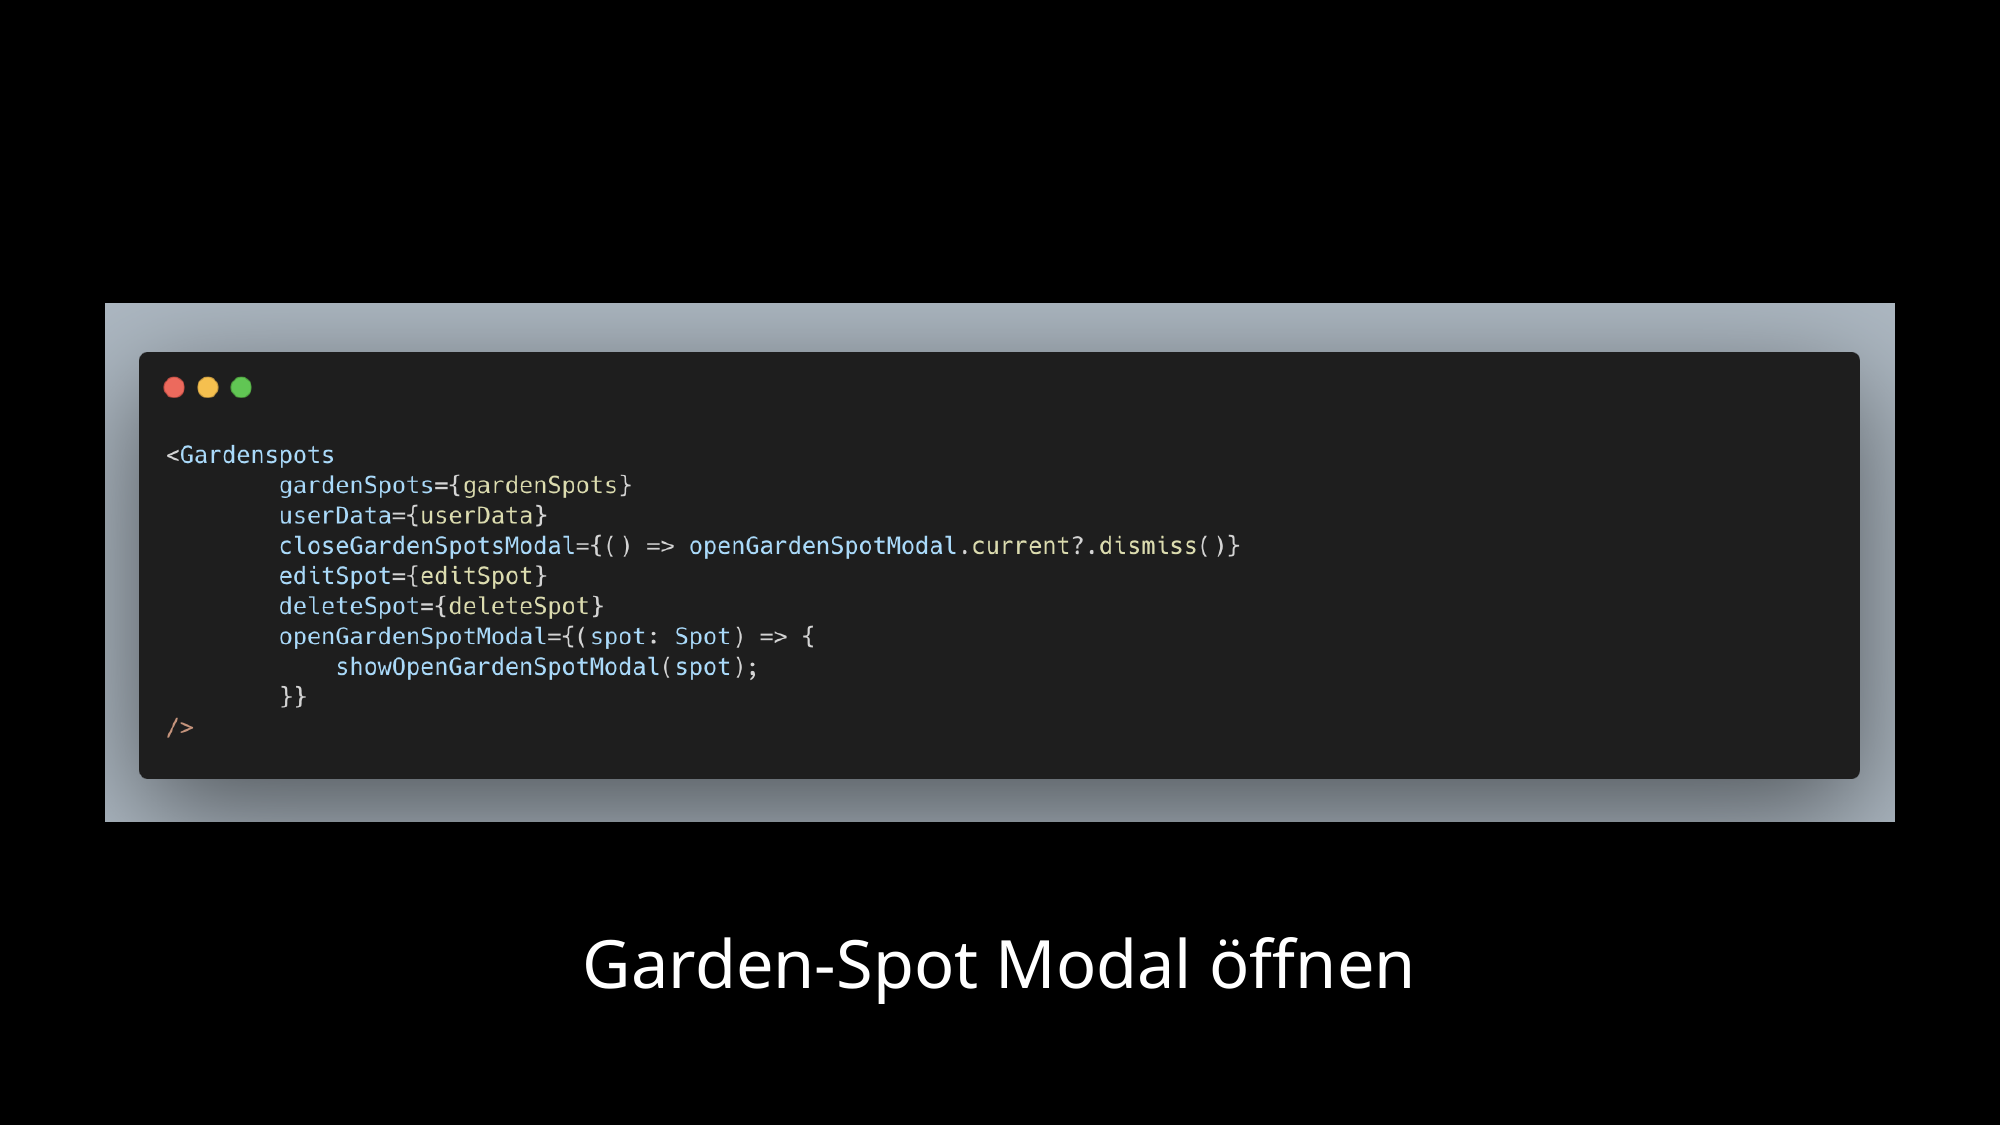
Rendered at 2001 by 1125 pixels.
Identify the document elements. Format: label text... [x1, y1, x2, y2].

picture [105, 302, 1896, 823]
title Garden-Spot Modal öffnen [105, 914, 1895, 1020]
